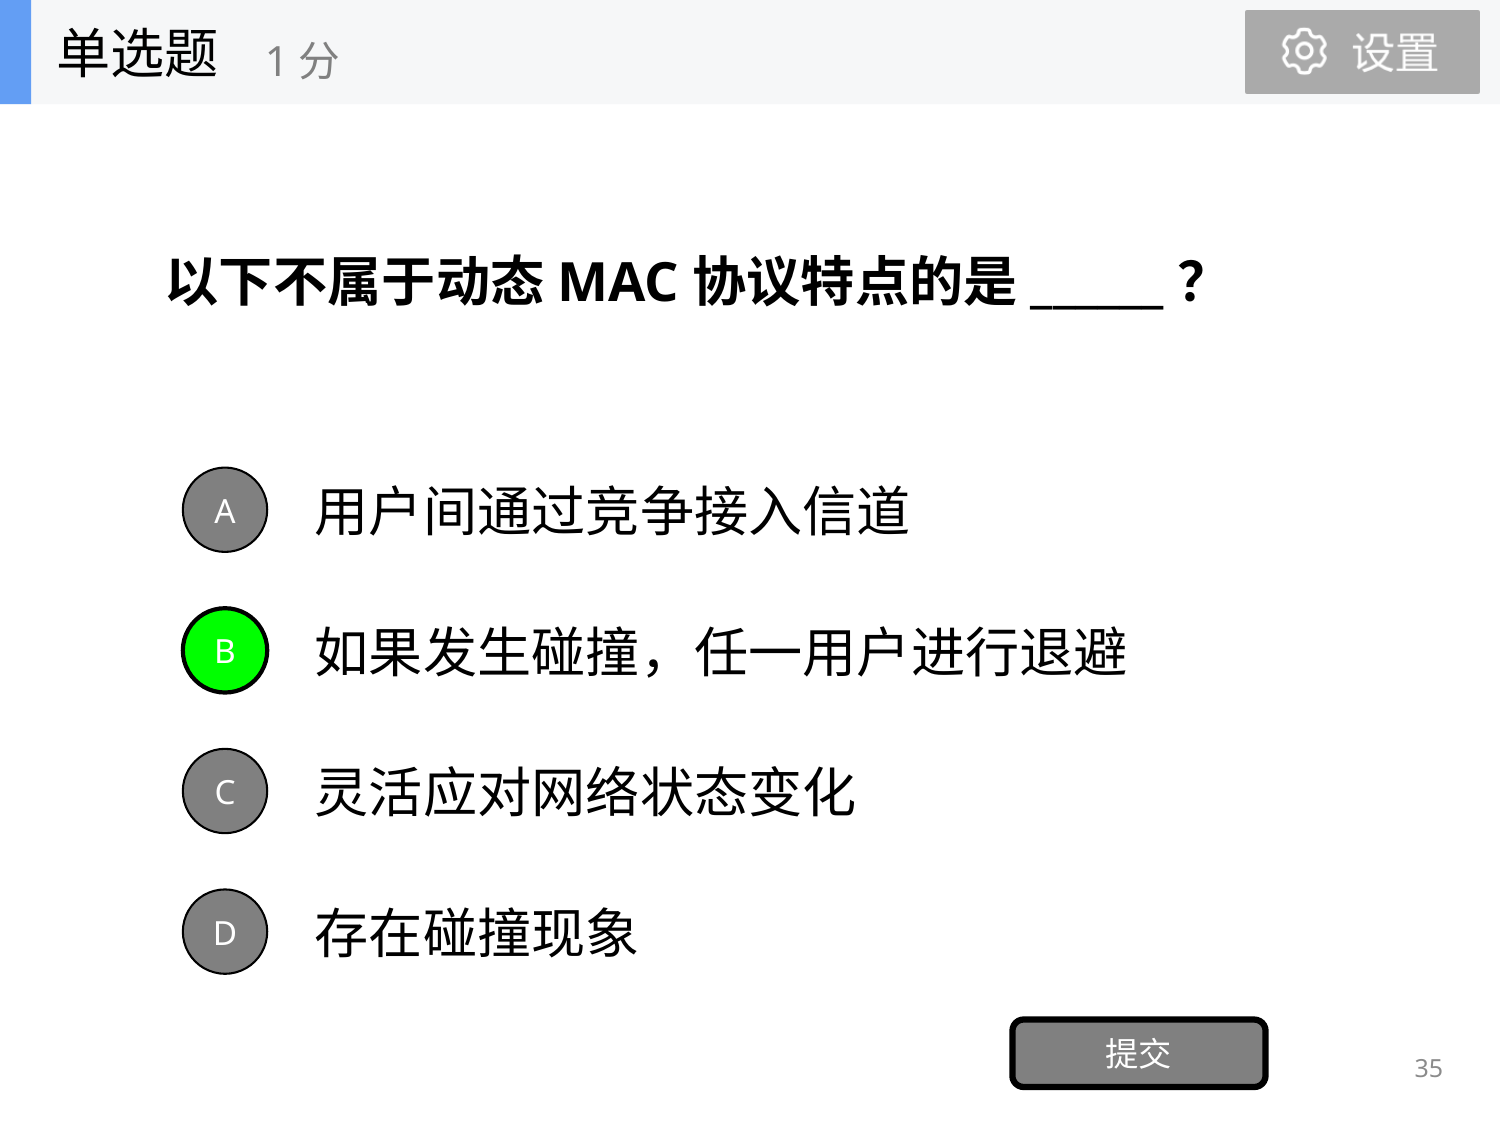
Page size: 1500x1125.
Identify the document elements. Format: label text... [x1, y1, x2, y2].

picture [1245, 10, 1480, 94]
text_box C [181, 747, 269, 835]
slide_number 35 [1120, 1039, 1458, 1100]
text_box D [181, 888, 269, 975]
text_box 如果发生碰撞，任一用户进行退避 [299, 597, 1350, 703]
text_box 存在碰撞现象 [299, 878, 1350, 985]
text_box 灵活应对网络状态变化 [299, 738, 1350, 844]
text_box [0, 0, 1500, 105]
text_box 提交 [1011, 1018, 1267, 1089]
text_box A [181, 466, 269, 553]
text_box 以下不属于动态MAC协议特点的是______？ [149, 105, 1350, 456]
text_box B [181, 607, 269, 694]
text_box 用户间通过竞争接入信道 [299, 456, 1350, 563]
